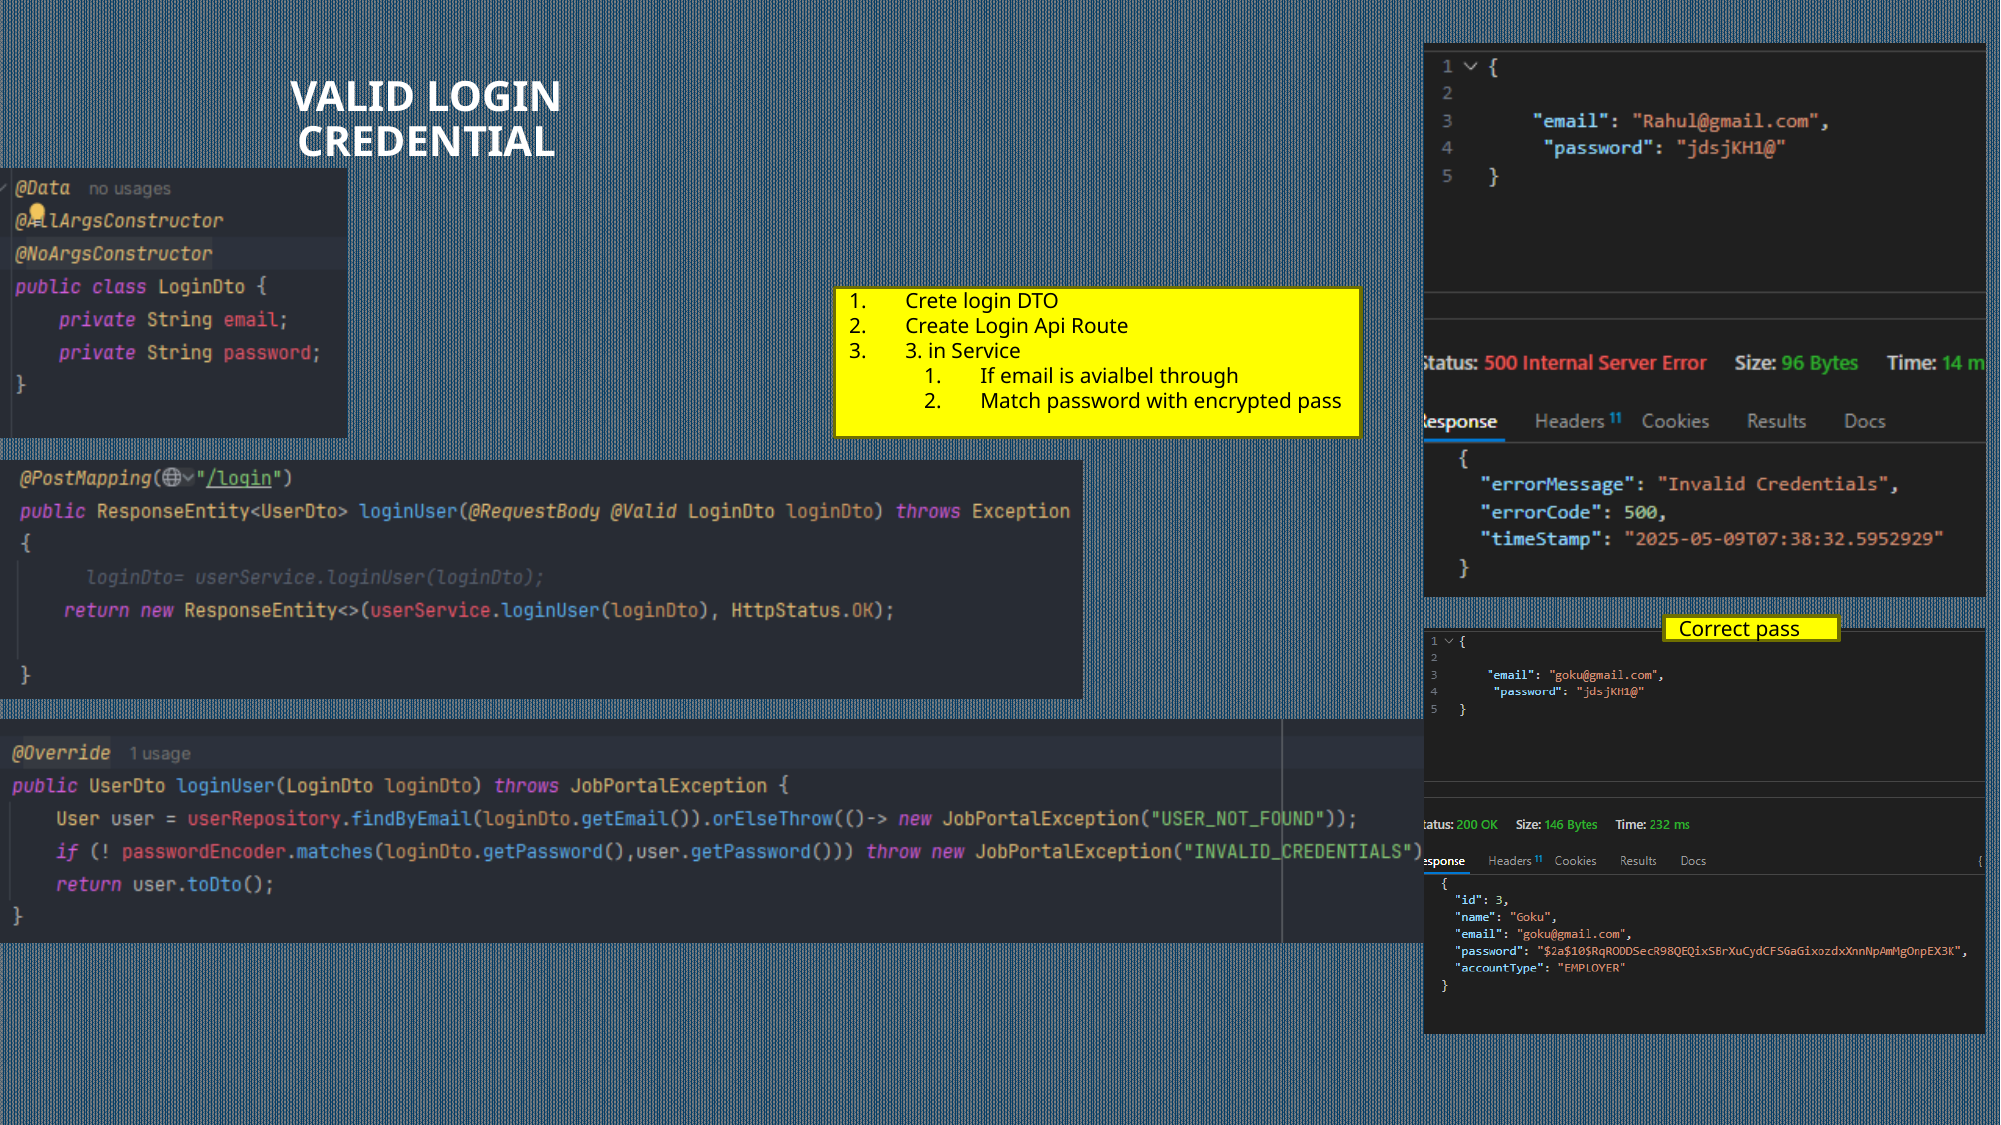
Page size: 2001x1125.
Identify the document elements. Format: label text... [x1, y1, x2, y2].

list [1424, 43, 1987, 598]
title Valid Login Credential [149, 99, 704, 142]
text_box Correct pass [1662, 614, 1841, 627]
picture [0, 627, 1985, 1035]
text_box Crete login DTO Create Login Api Route 3. in Service If email is avialbel through Match password with encrypted pass [833, 286, 1363, 439]
picture [0, 460, 1084, 699]
picture [0, 168, 348, 439]
